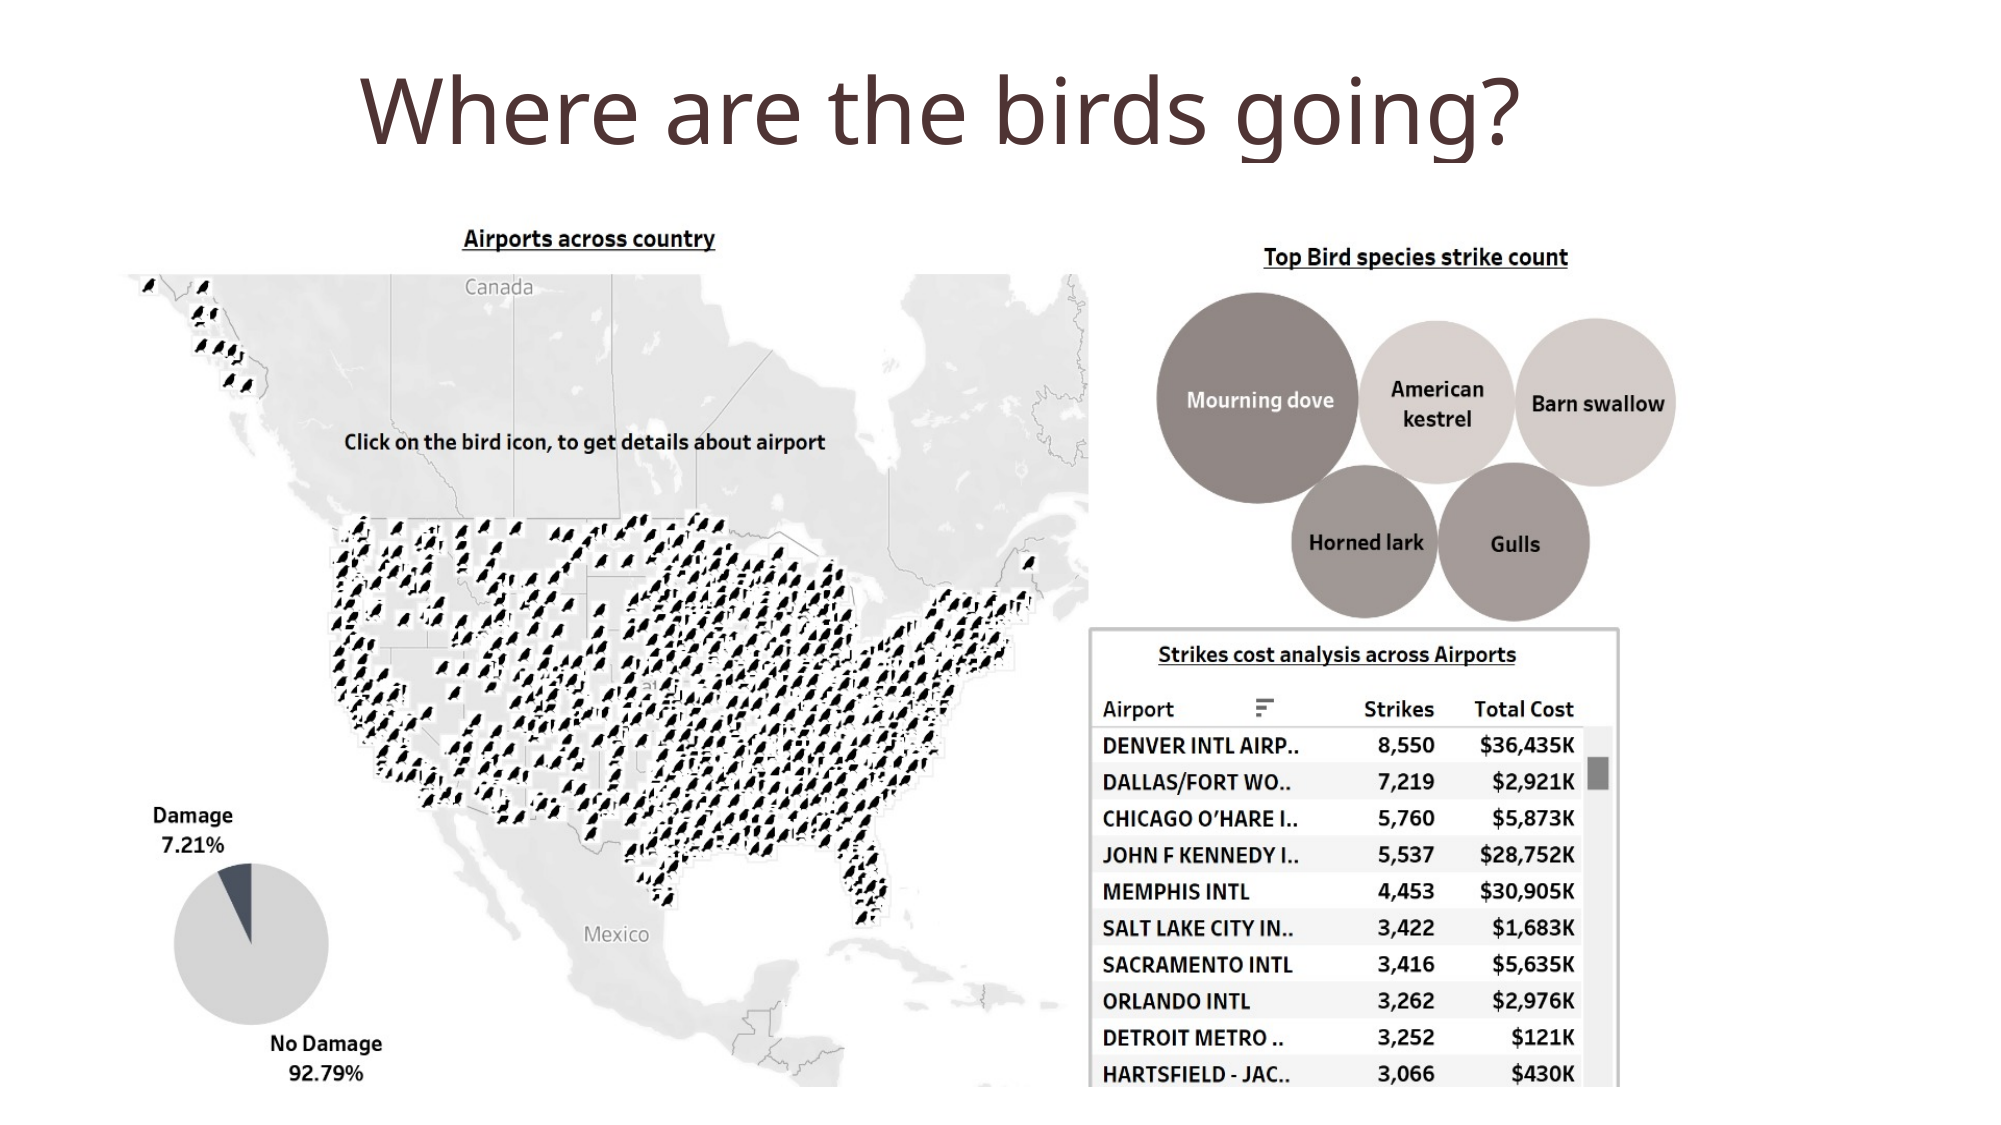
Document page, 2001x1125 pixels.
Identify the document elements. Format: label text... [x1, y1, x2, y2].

title Where are the birds going? [40, 78, 1843, 137]
picture [106, 163, 1773, 1087]
